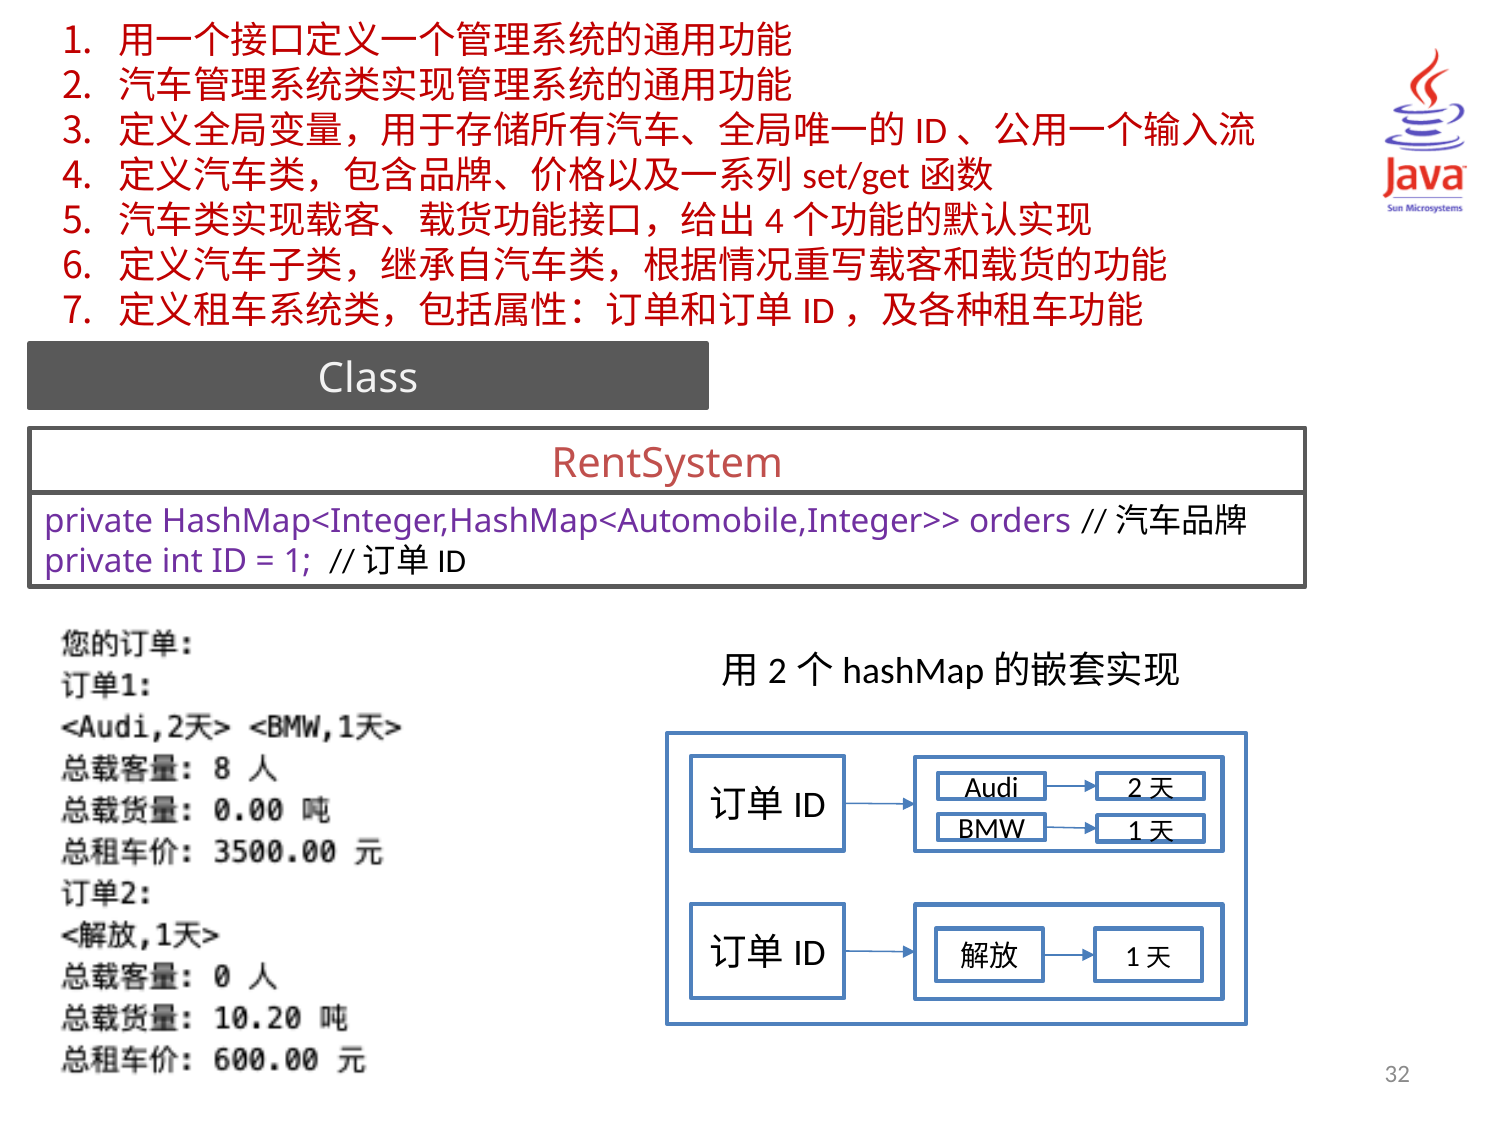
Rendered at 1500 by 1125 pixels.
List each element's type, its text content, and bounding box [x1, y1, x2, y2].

text_box 2天 [1095, 771, 1206, 801]
text_box BMW [936, 812, 1047, 842]
text_box 1天 [1095, 813, 1206, 844]
text_box private HashMap<Integer,HashMap<Automobile,Integer>> orders //汽车品牌 private int ID = 1; //订单ID [29, 492, 1306, 587]
text_box 订单ID [690, 772, 845, 833]
text_box [913, 755, 1225, 853]
picture [1400, 44, 1474, 219]
text_box [913, 902, 1225, 1001]
text_box Audi [936, 771, 1047, 801]
text_box [689, 754, 846, 853]
text_box 1天 [1093, 926, 1204, 983]
text_box 订单ID [690, 920, 845, 981]
text_box 用一个接口定义一个管理系统的通用功能 汽车管理系统类实现管理系统的通用功能 定义全局变量，用于存储所有汽车、全局唯一的ID、公用一个输入流 定义汽车类，包含品牌、价格以及一系列set/get函数 汽车类实现载客、载货功能接口，给出4个功能的默认实现 定义汽车子类，继承自汽车类，根据情况重写载客和载货的功能 定义租车系统类，包括属性：订单和订单ID，及各种租车功能 [47, 8, 1400, 338]
text_box 解放 [934, 926, 1045, 983]
text_box [665, 731, 1248, 1026]
text_box [689, 902, 846, 1000]
text_box 用2个hashMap的嵌套实现 [706, 638, 1205, 699]
text_box RentSystem [29, 427, 1306, 492]
picture [52, 618, 439, 1083]
slide_number 32 [1074, 1042, 1425, 1103]
text_box Class [29, 343, 707, 409]
